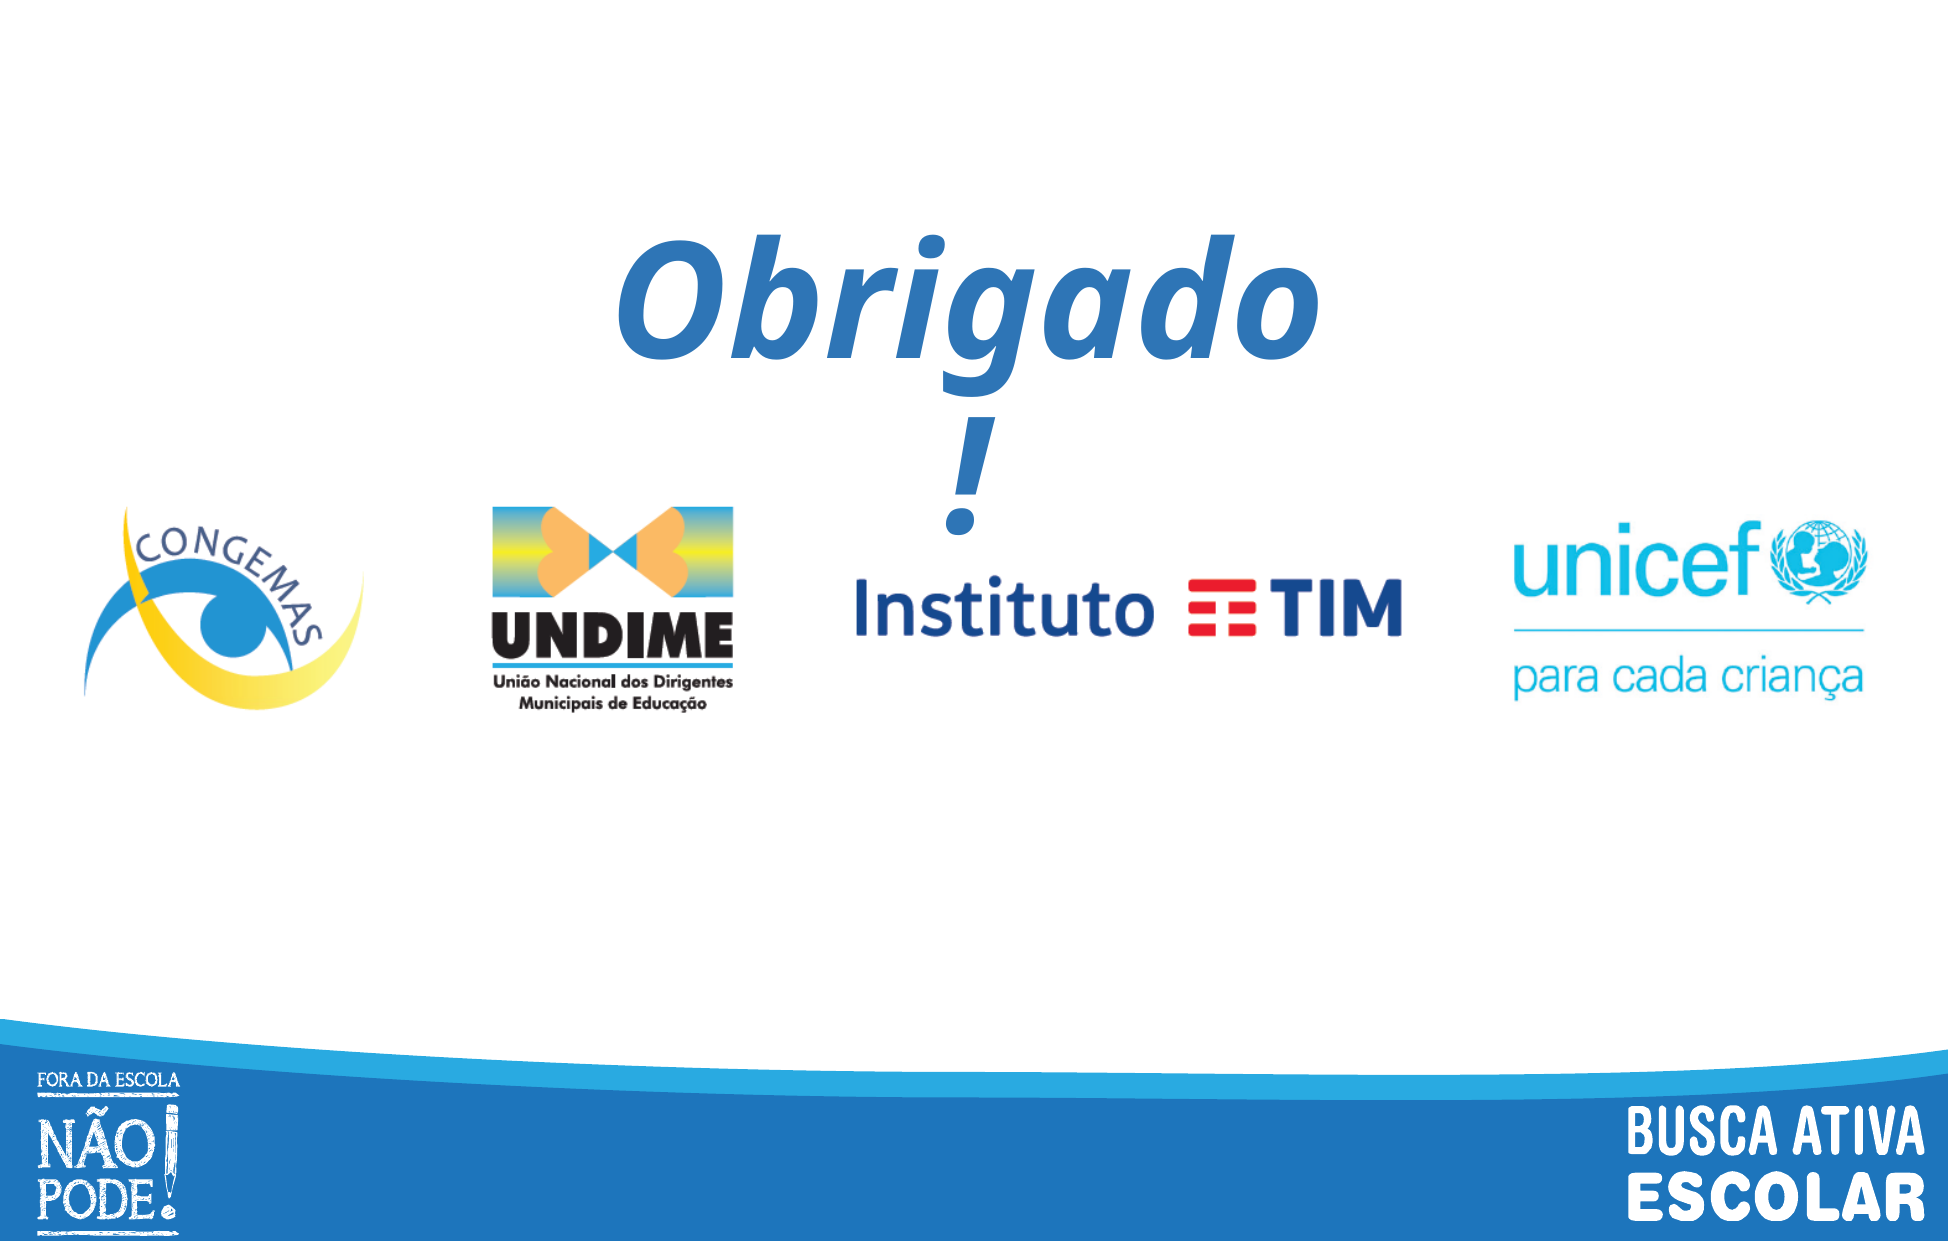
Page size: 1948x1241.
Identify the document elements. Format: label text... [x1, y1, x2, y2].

picture [73, 466, 1903, 746]
title Obrigado! [607, 218, 1328, 421]
